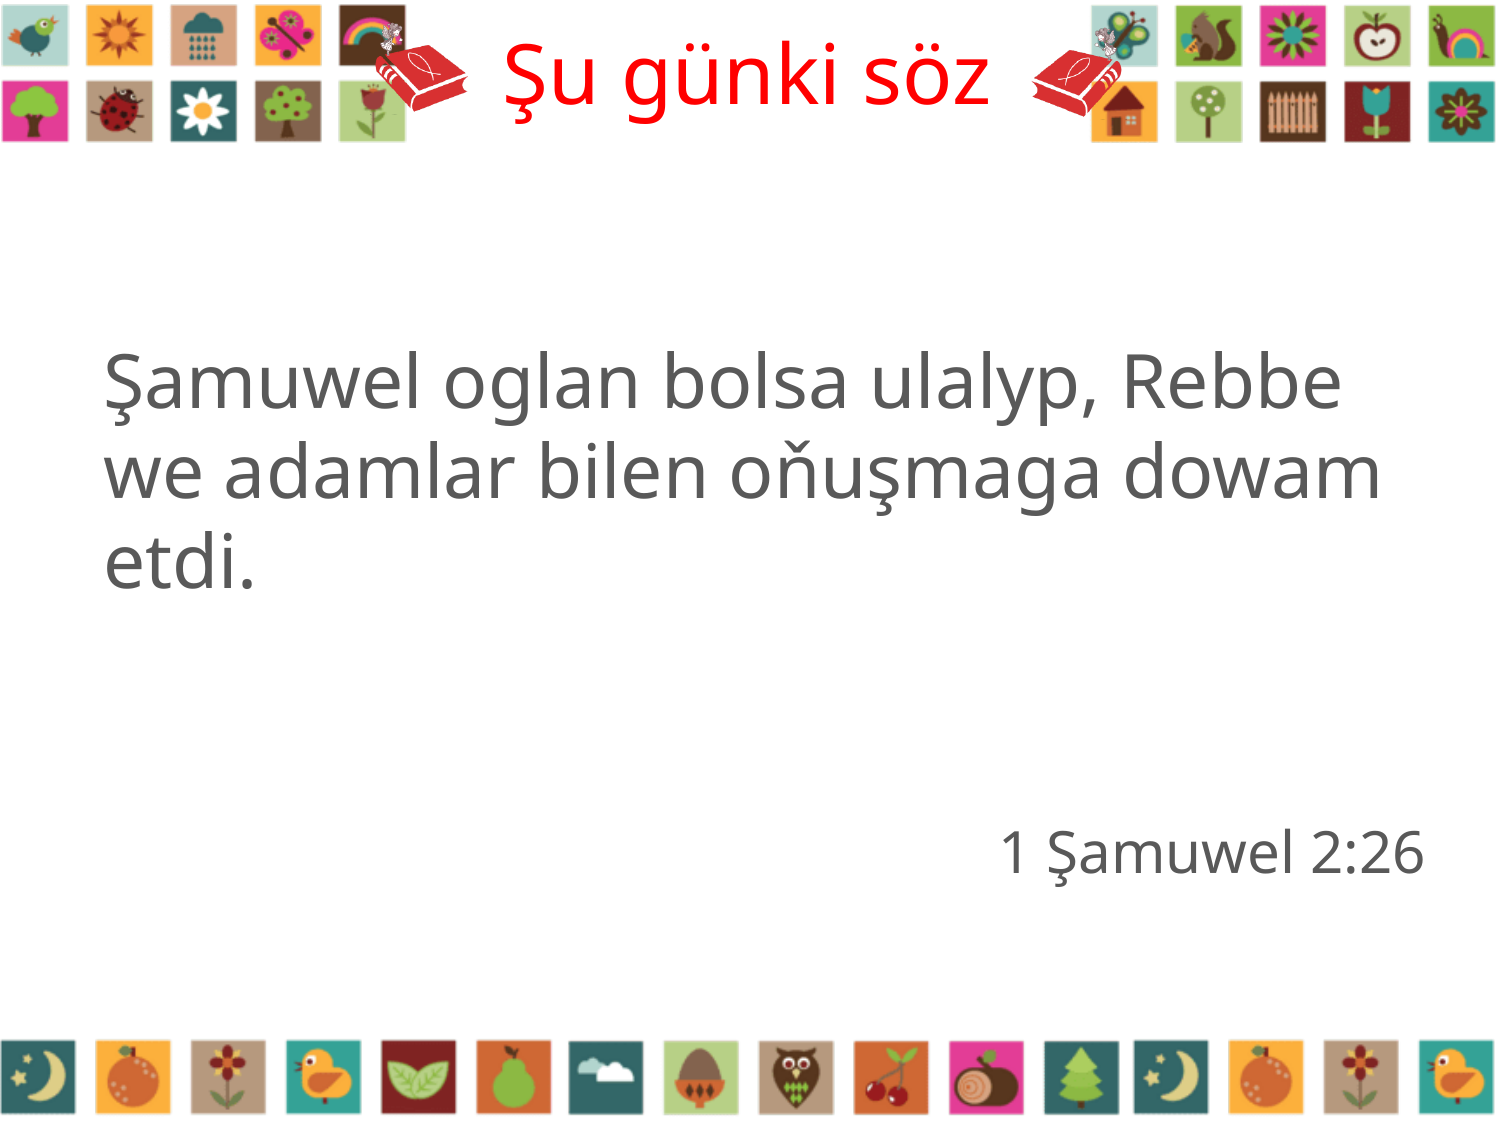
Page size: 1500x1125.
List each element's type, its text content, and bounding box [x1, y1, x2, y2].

text_box Şamuwel oglan bolsa ulalyp, Rebbe we adamlar bilen oňuşmaga dowam etdi. [88, 326, 1436, 611]
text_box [0, 1028, 1500, 1118]
text_box Şu günki söz [425, 13, 1077, 129]
picture [0, 3, 501, 150]
text_box 1 Şamuwel 2:26 [808, 807, 1441, 893]
picture [999, 3, 1500, 150]
